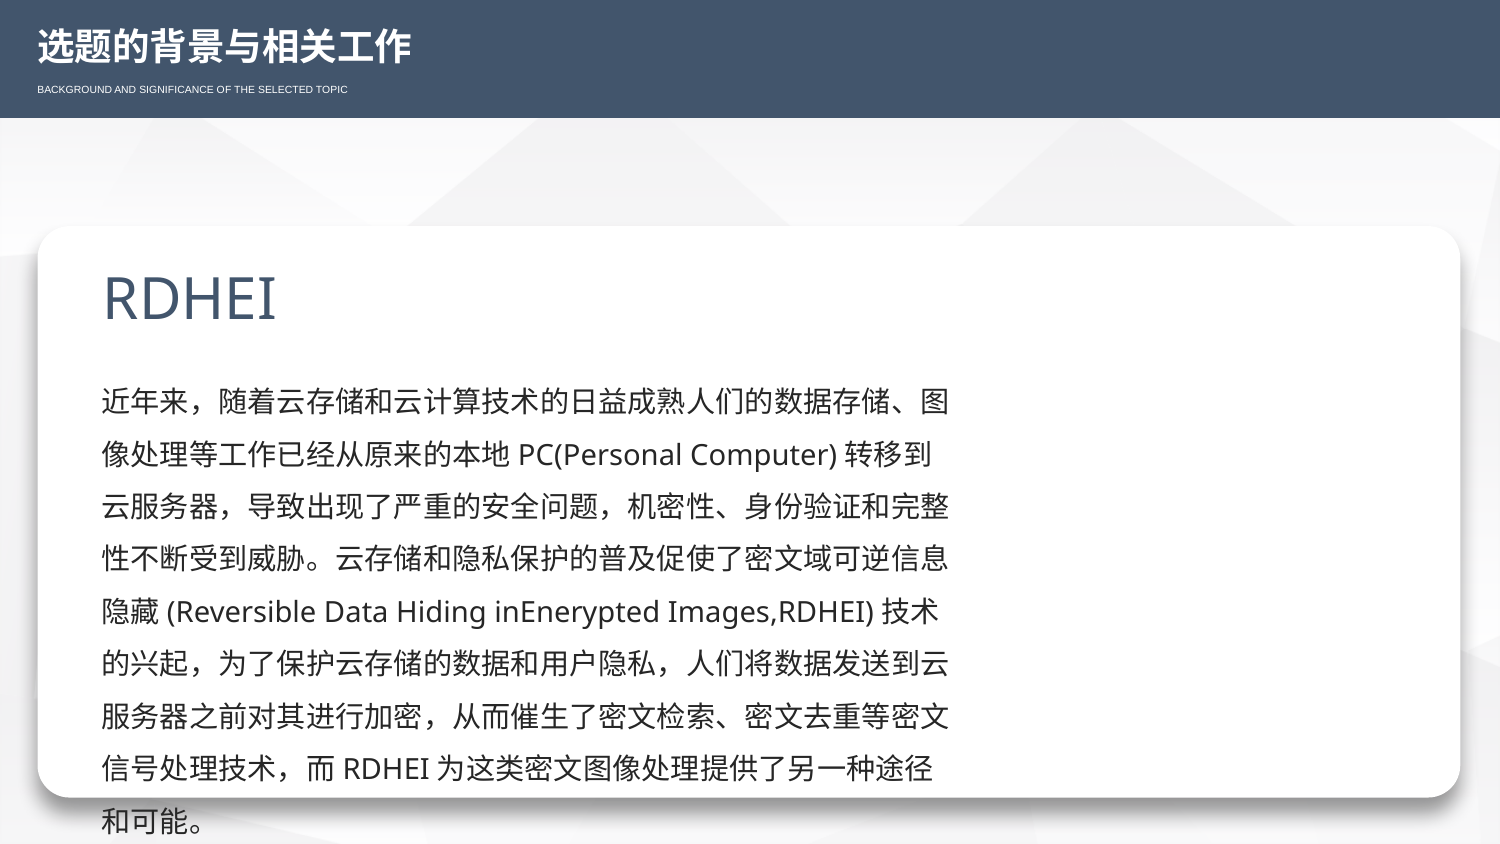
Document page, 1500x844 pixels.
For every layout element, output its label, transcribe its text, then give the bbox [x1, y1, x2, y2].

text_box RDHEI [88, 253, 293, 339]
text_box [36, 225, 1462, 799]
text_box 近年来，随着云存储和云计算技术的日益成熟人们的数据存储、图像处理等工作已经从原来的本地PC(Personal Computer)转移到云服务器，导致出现了严重的安全问题，机密性、身份验证和完整性不断受到威胁。云存储和隐私保护的普及促使了密文域可逆信息隐藏(Reversible Data Hiding inEnerypted Images,RDHEI)技术的兴起，为了保护云存储的数据和用户隐私，人们将数据发送到云服务器之前对其进行加密，从而催生了密文检索、密文去重等密文信号处理技术，而RDHEI为这类密文图像处理提供了另一种途径和可能。 [86, 358, 973, 844]
text_box 选题的背景与相关工作 [22, 15, 428, 75]
picture [0, 118, 1500, 844]
text_box BACKGROUND AND SIGNIFICANCE OF THE SELECTED TOPIC [22, 75, 371, 104]
